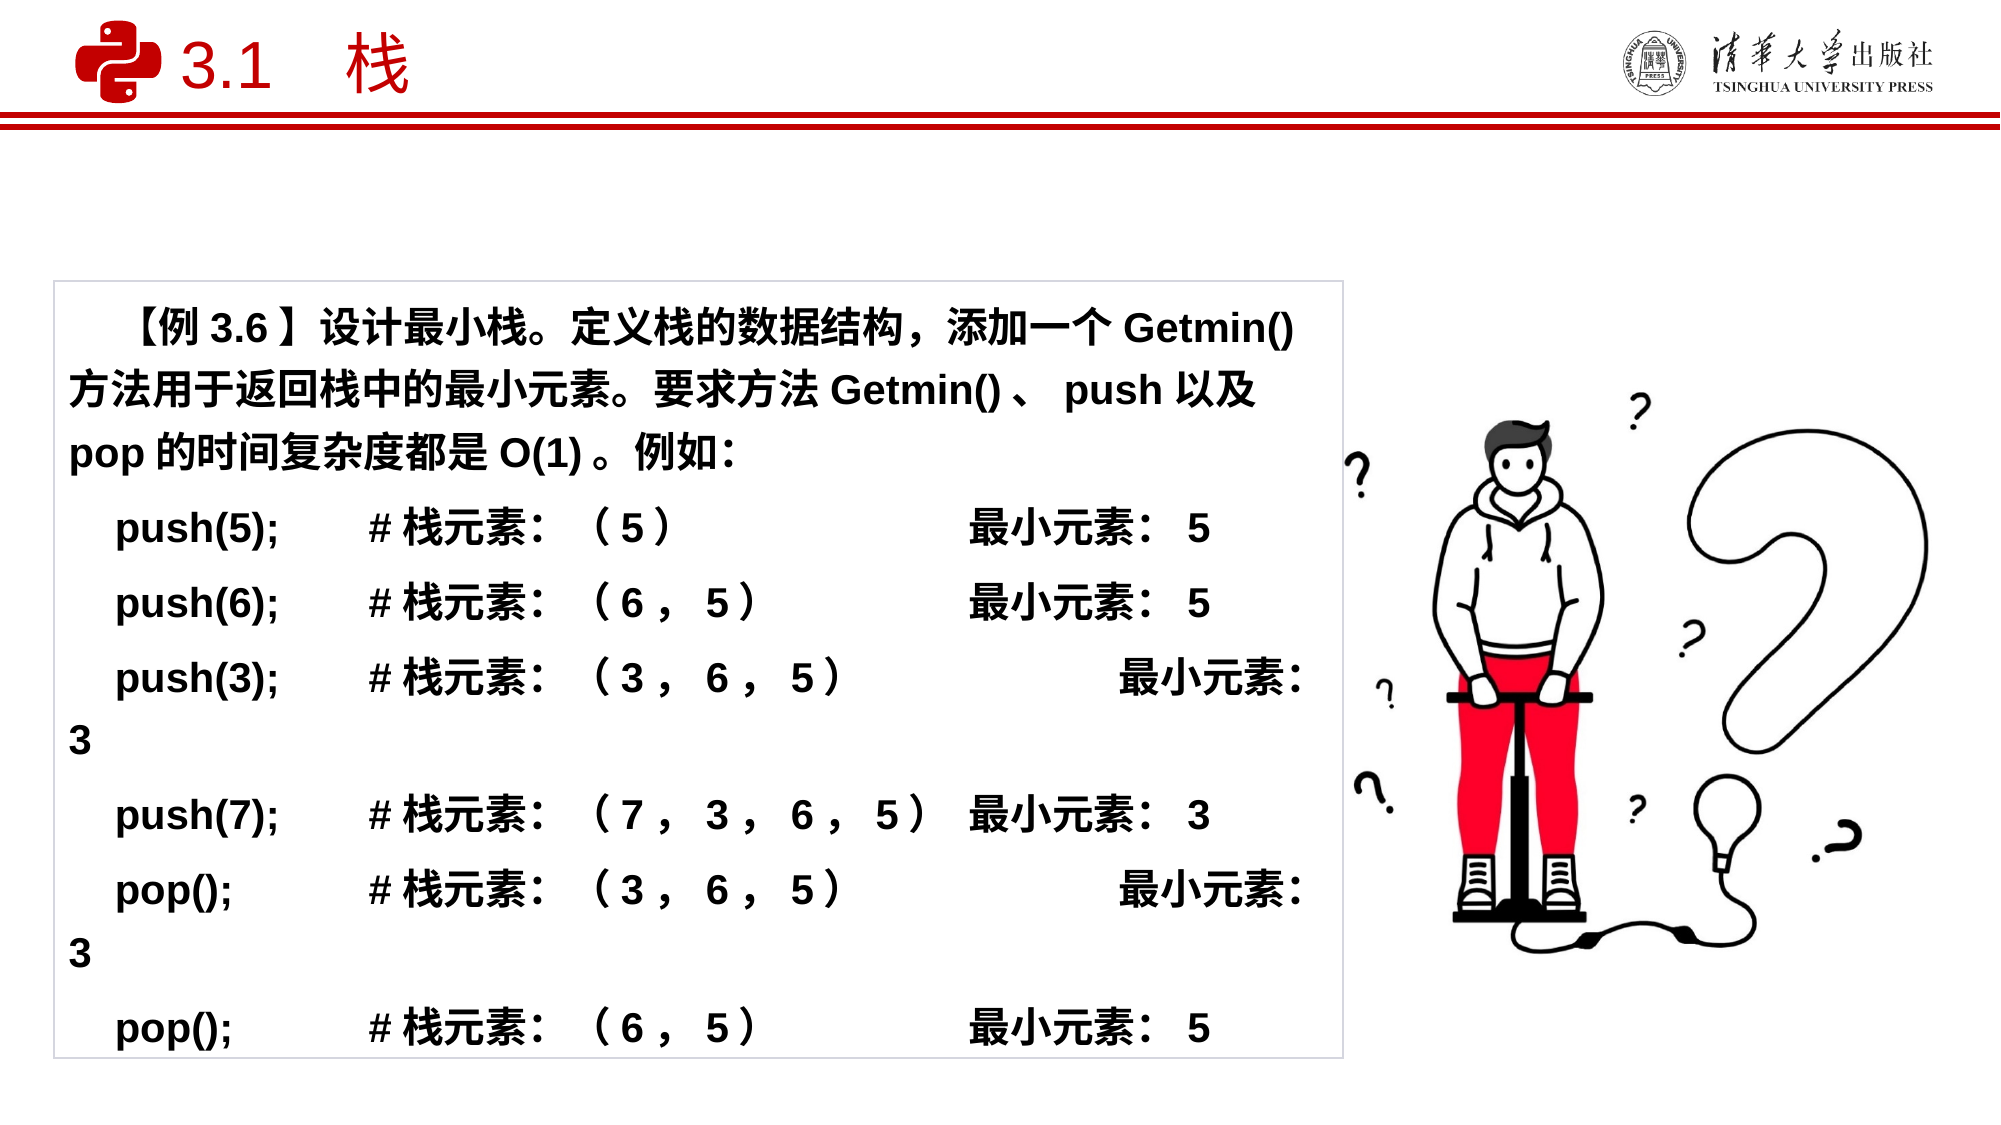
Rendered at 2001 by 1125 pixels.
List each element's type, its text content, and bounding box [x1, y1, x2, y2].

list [1265, 300, 1997, 1031]
text_box 【例3.6】设计最小栈。定义栈的数据结构，添加一个Getmin()方法用于返回栈中的最小元素。要求方法Getmin()、push以及pop的时间复杂度都是O(1)。例如： push(5); #栈元素：（5） 最小元素：5 push(6); #栈元素：（6，5） 最小元素：5 push(3); #栈元素：（3，6，5） 最小元素：3 push(7); #栈元素：（7，3，6，5） 最小元素：3 pop(); #栈元素：（3，6，5） 最小元素：3 pop(); #栈元素：（6，5） 最小元素：5 [53, 280, 1344, 1059]
text_box 3.1 栈 [166, 14, 427, 110]
